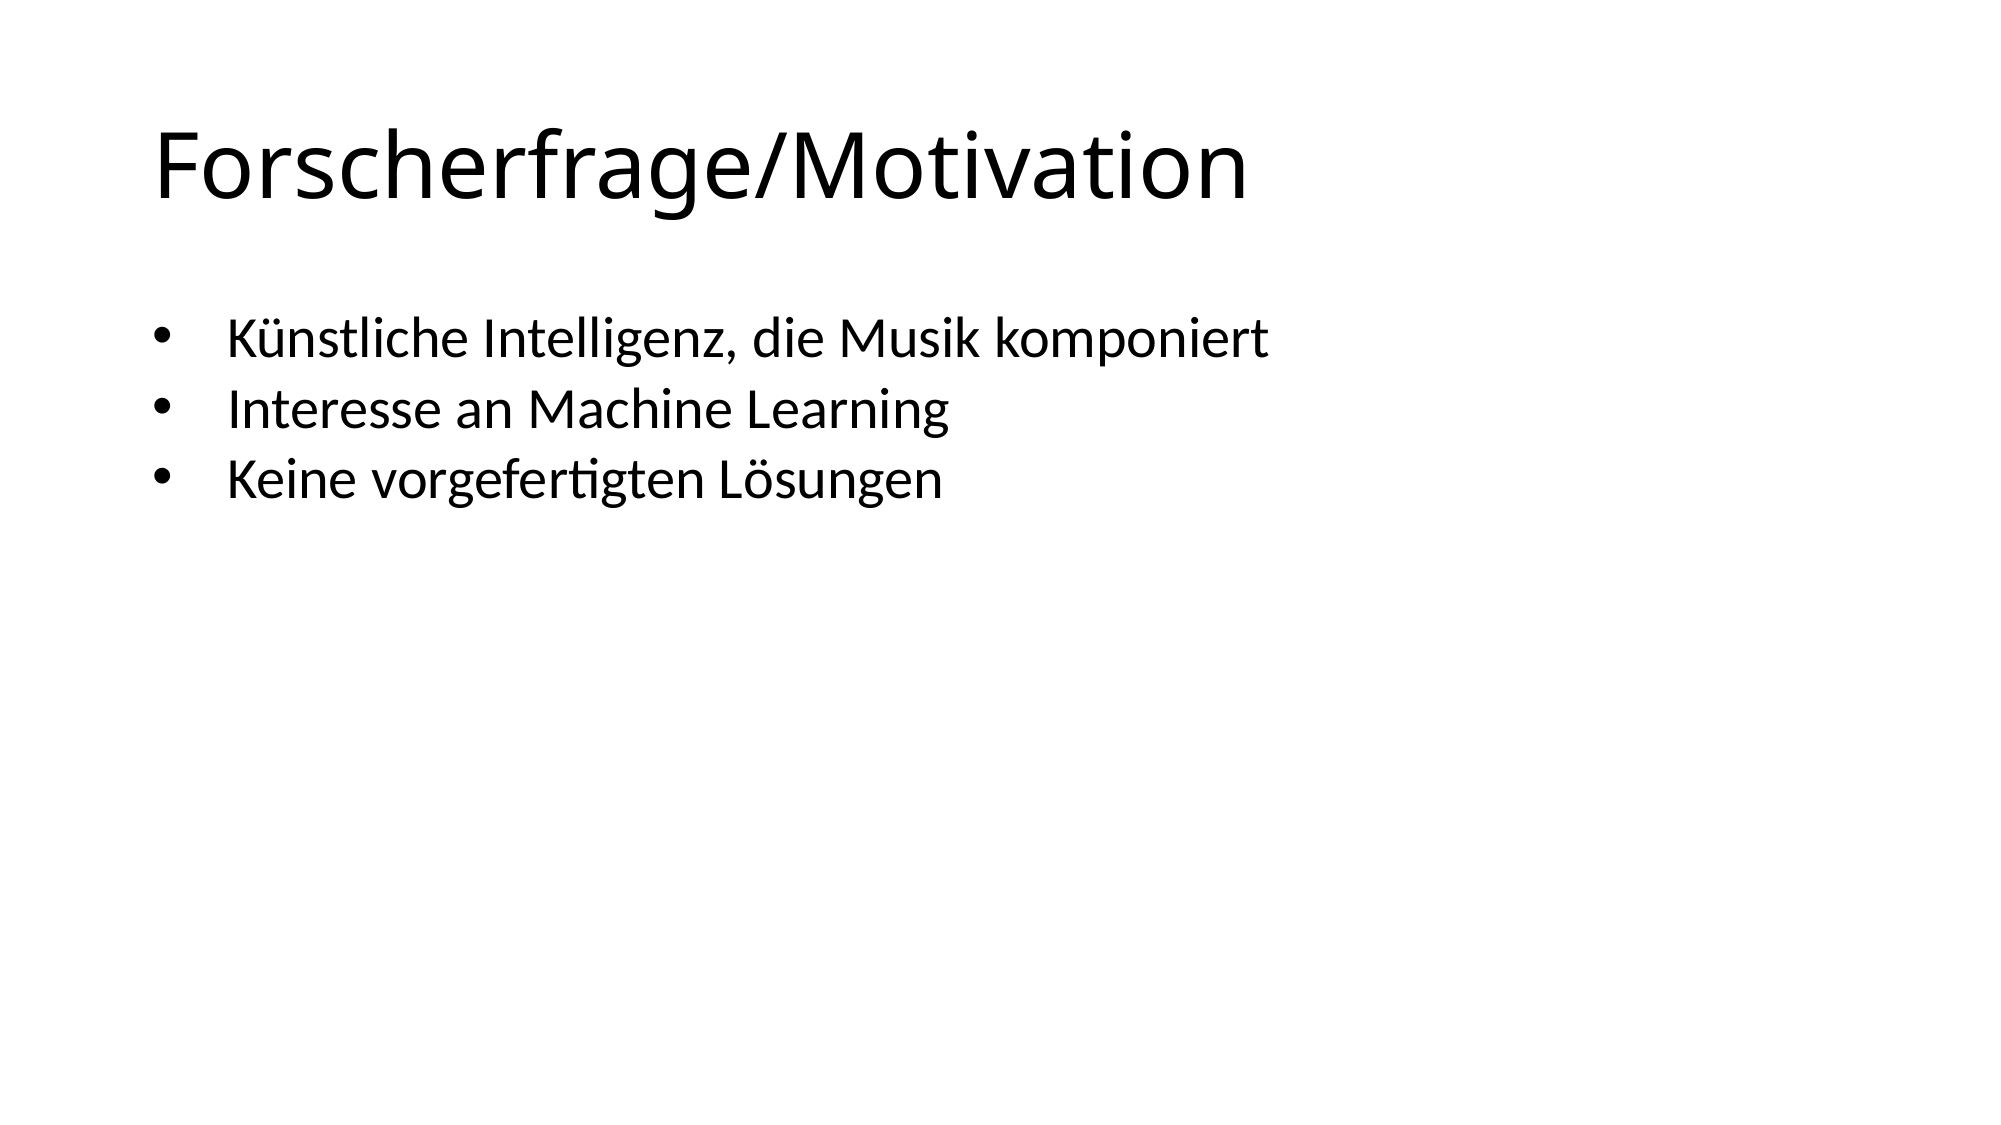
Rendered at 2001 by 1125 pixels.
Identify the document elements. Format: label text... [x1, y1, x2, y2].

title Forscherfrage/Motivation [137, 59, 1863, 278]
text_box Künstliche Intelligenz, die Musik komponiert [137, 299, 1863, 369]
text_box Keine vorgefertigten Lösungen [137, 440, 1863, 511]
text_box Interesse an Machine Learning [137, 369, 1863, 440]
